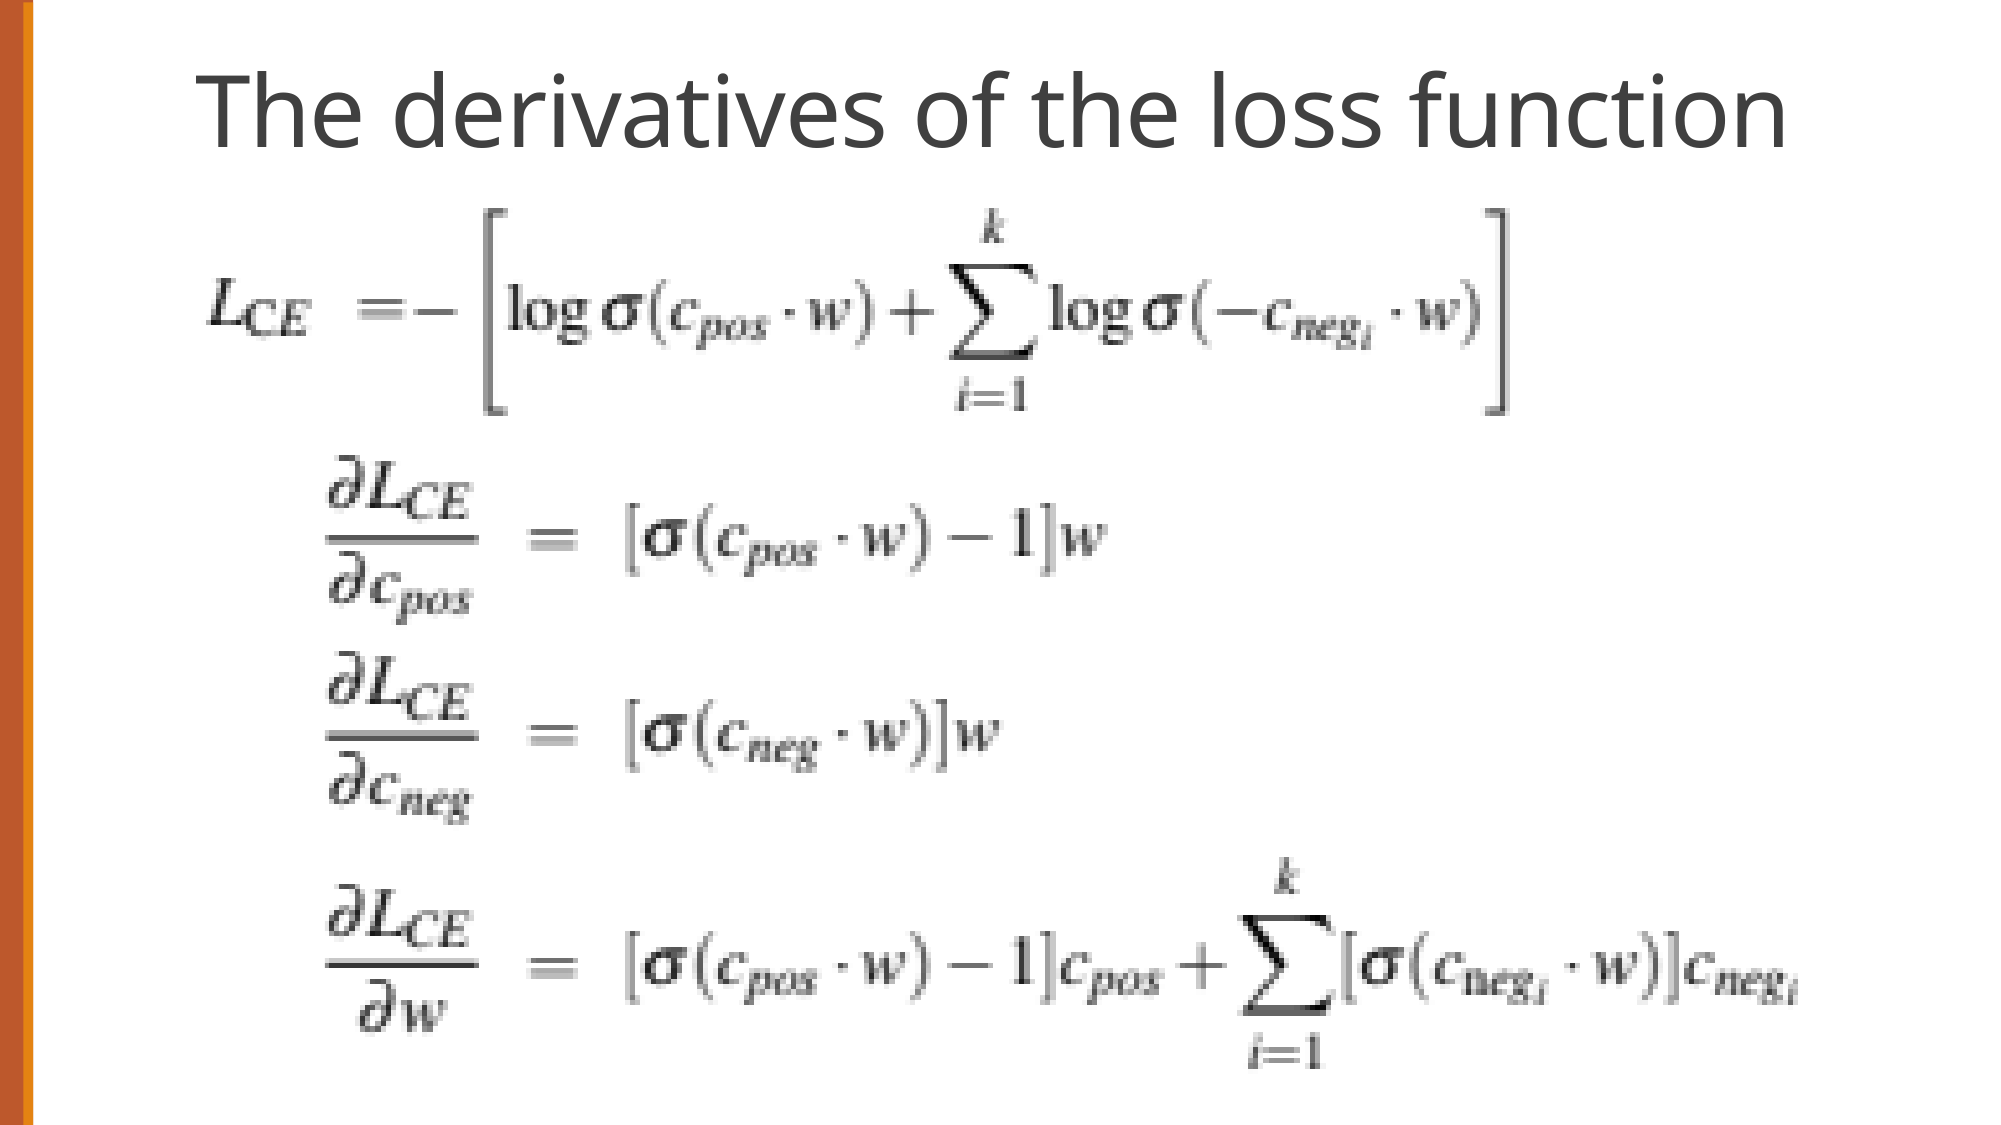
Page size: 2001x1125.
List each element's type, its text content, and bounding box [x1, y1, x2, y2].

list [324, 440, 1799, 1075]
picture [185, 198, 1516, 423]
title The derivatives of the loss function [180, 26, 1830, 175]
